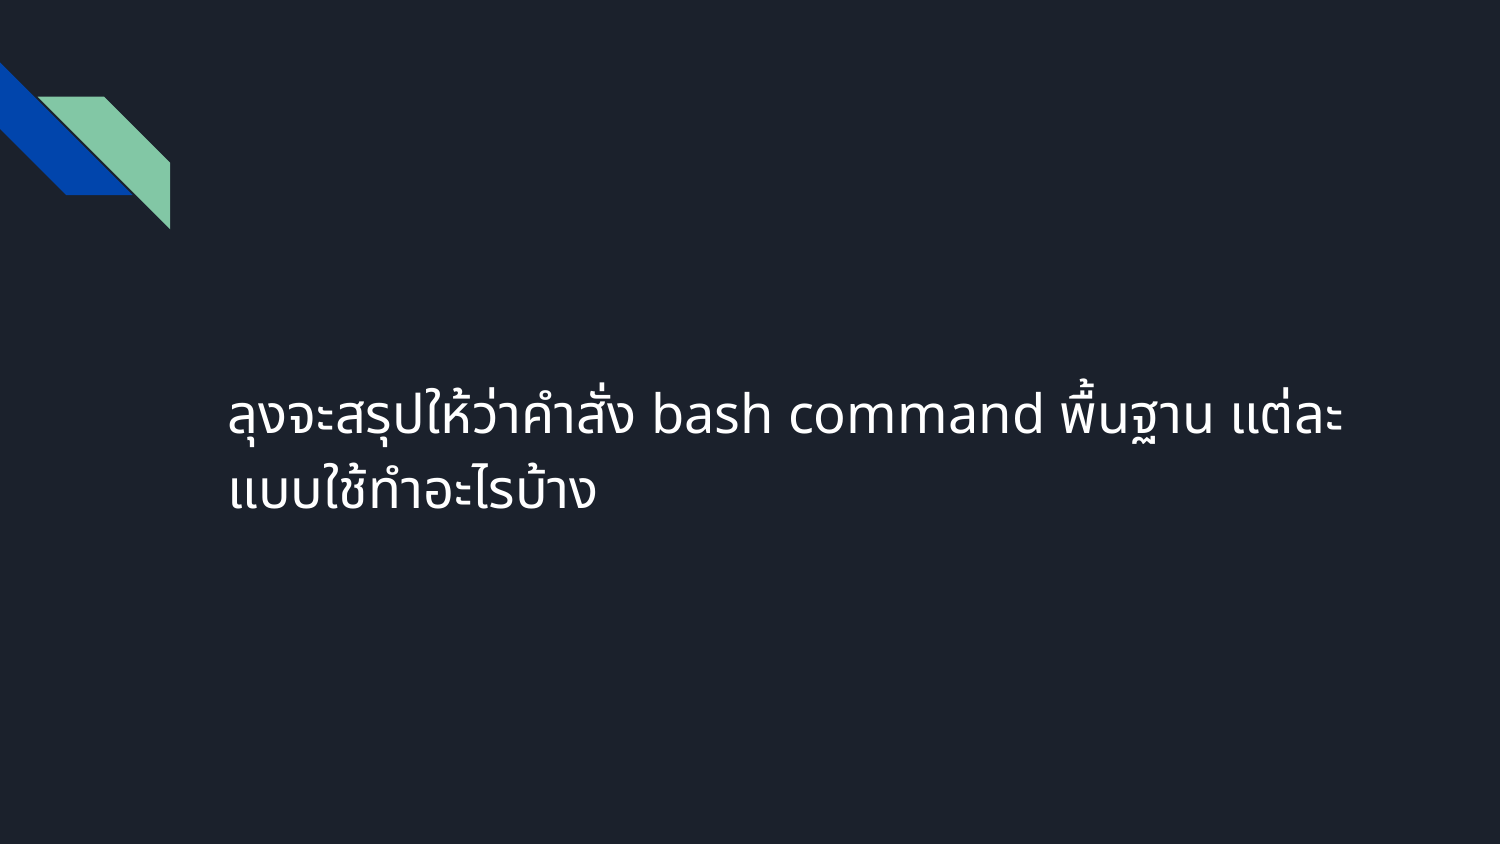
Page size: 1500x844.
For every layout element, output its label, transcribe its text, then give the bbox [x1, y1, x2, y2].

list ลุงจะสรุปให้ว่าคำสั่ง bash command พื้นฐาน แต่ละแบบใช้ทำอะไรบ้าง [212, 354, 1368, 833]
